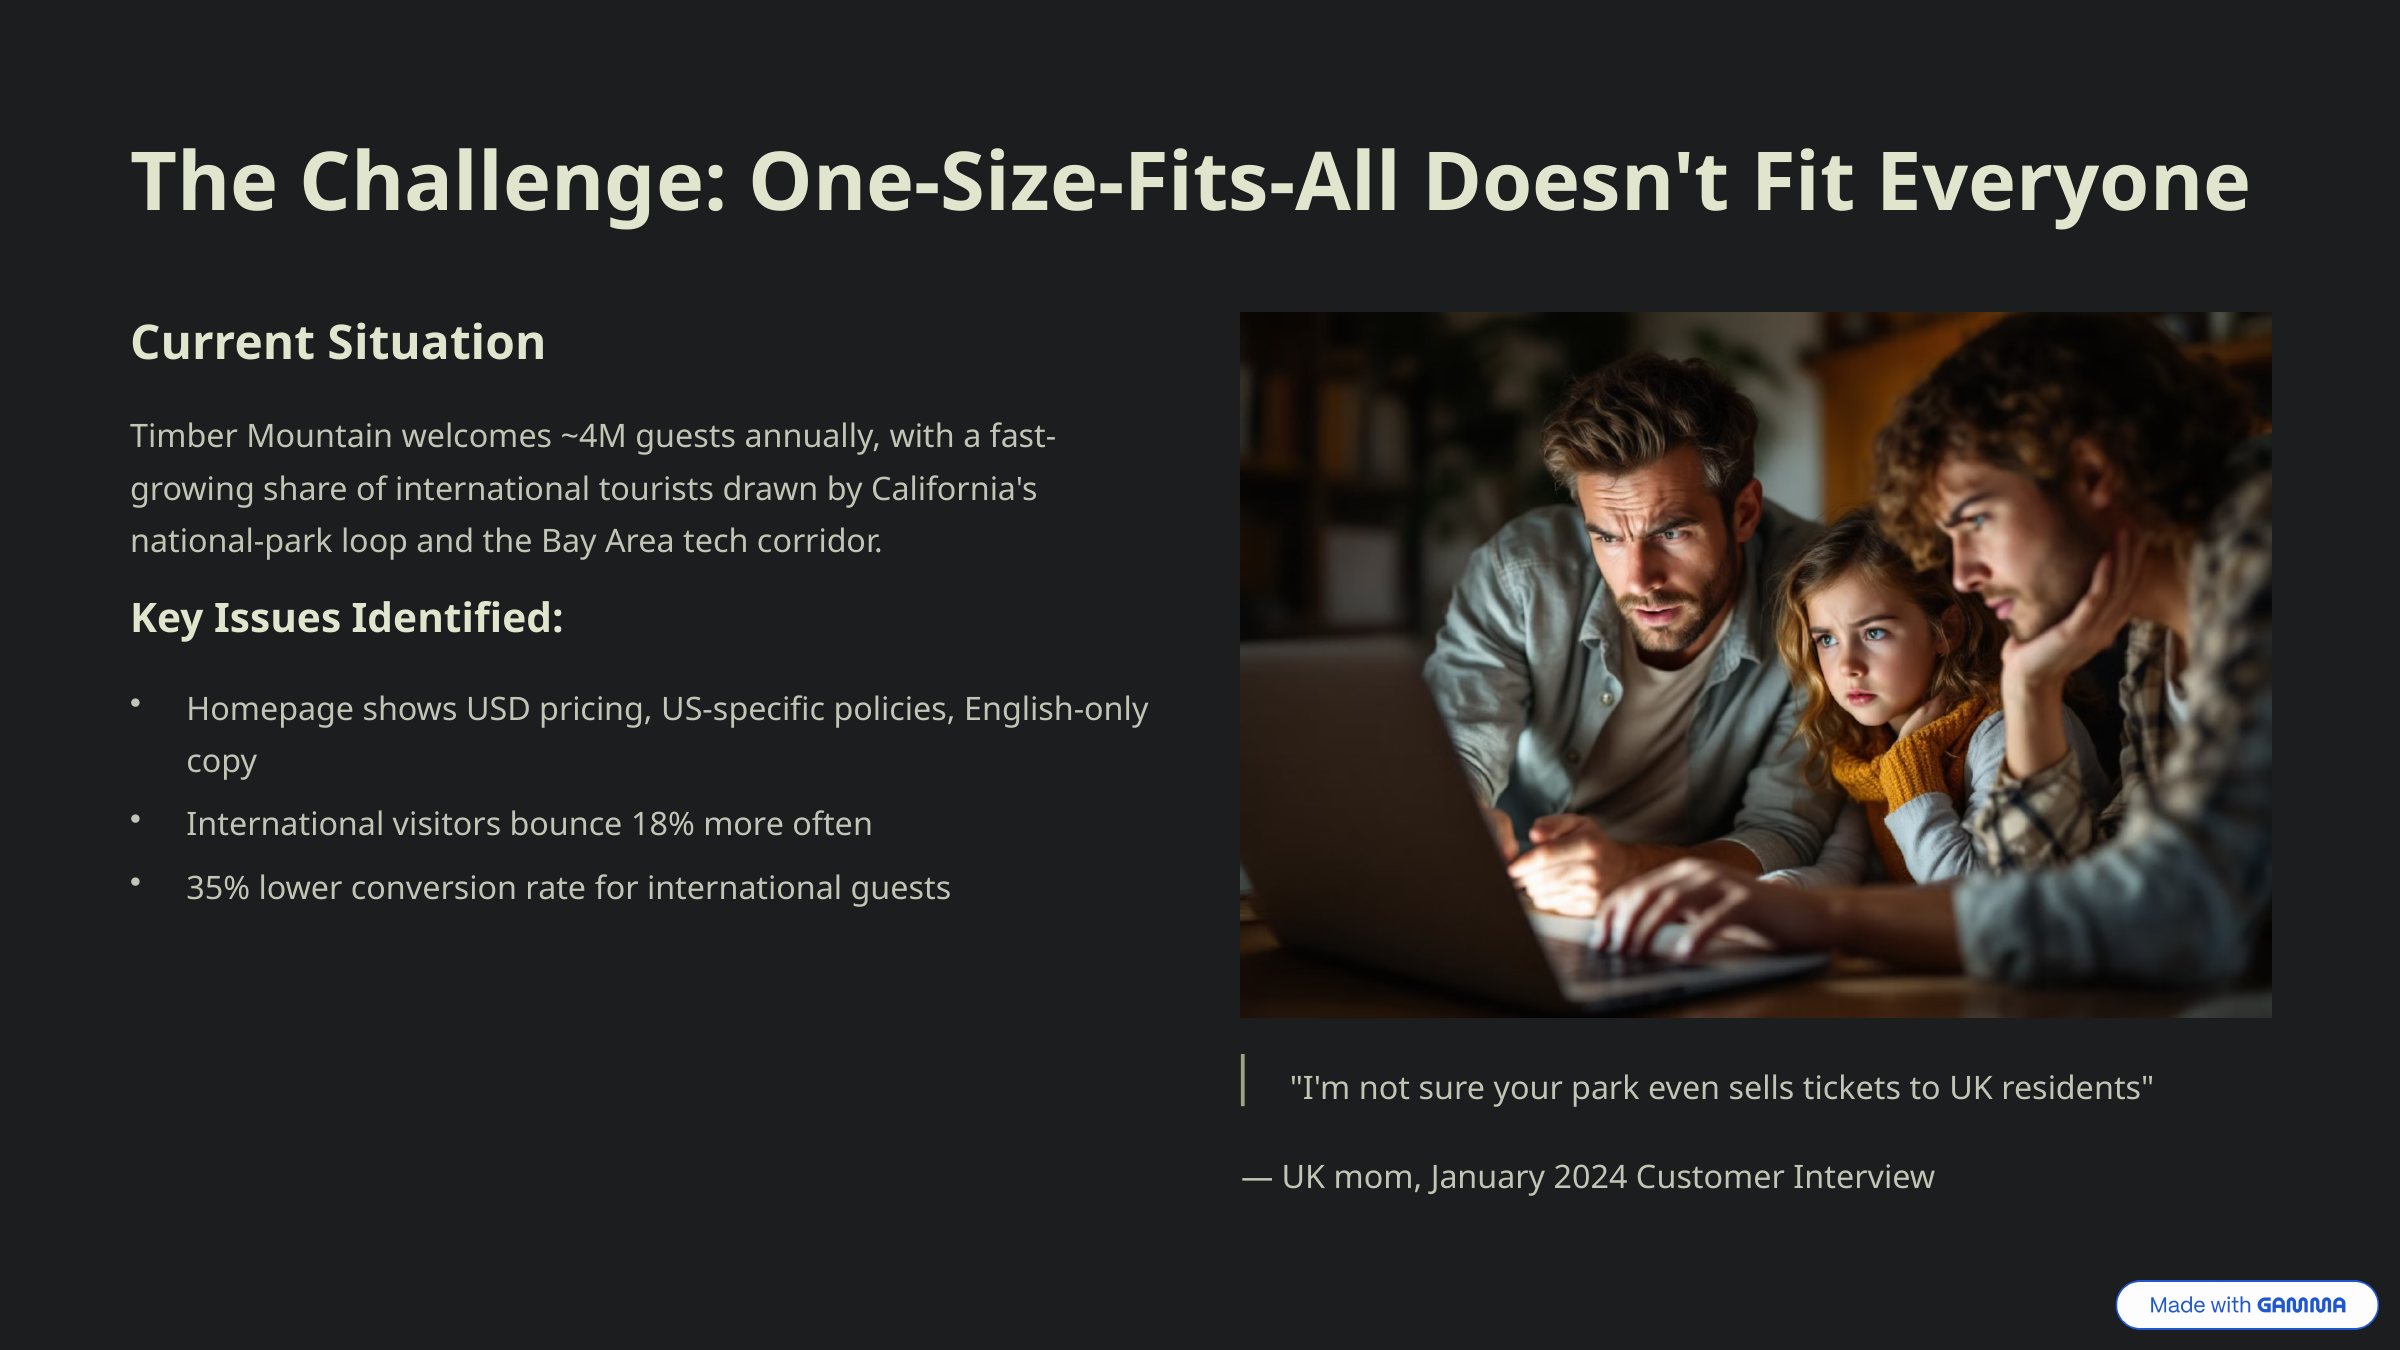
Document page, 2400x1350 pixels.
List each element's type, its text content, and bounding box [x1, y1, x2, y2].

picture [2106, 1271, 2389, 1339]
text_box Homepage shows USD pricing, US-specific policies, English-only copy [130, 674, 1161, 779]
text_box 35% lower conversion rate for international guests [130, 853, 1161, 906]
text_box "I'm not sure your park even sells tickets to UK residents" [1289, 1054, 2271, 1107]
text_box International visitors bounce 18% more often [130, 790, 1161, 843]
text_box The Challenge: One-Size-Fits-All Doesn't Fit Everyone [130, 125, 2154, 228]
text_box — UK mom, January 2024 Customer Interview [1240, 1142, 2272, 1195]
text_box Timber Mountain welcomes ~4M guests annually, with a fast-growing share of international tourists drawn by California's national-park loop and the Bay Area tech corridor. [130, 402, 1161, 559]
text_box [1240, 1054, 1245, 1107]
text_box Current Situation [130, 308, 619, 370]
picture [1240, 312, 2272, 1018]
text_box Key Issues Identified: [130, 591, 538, 642]
